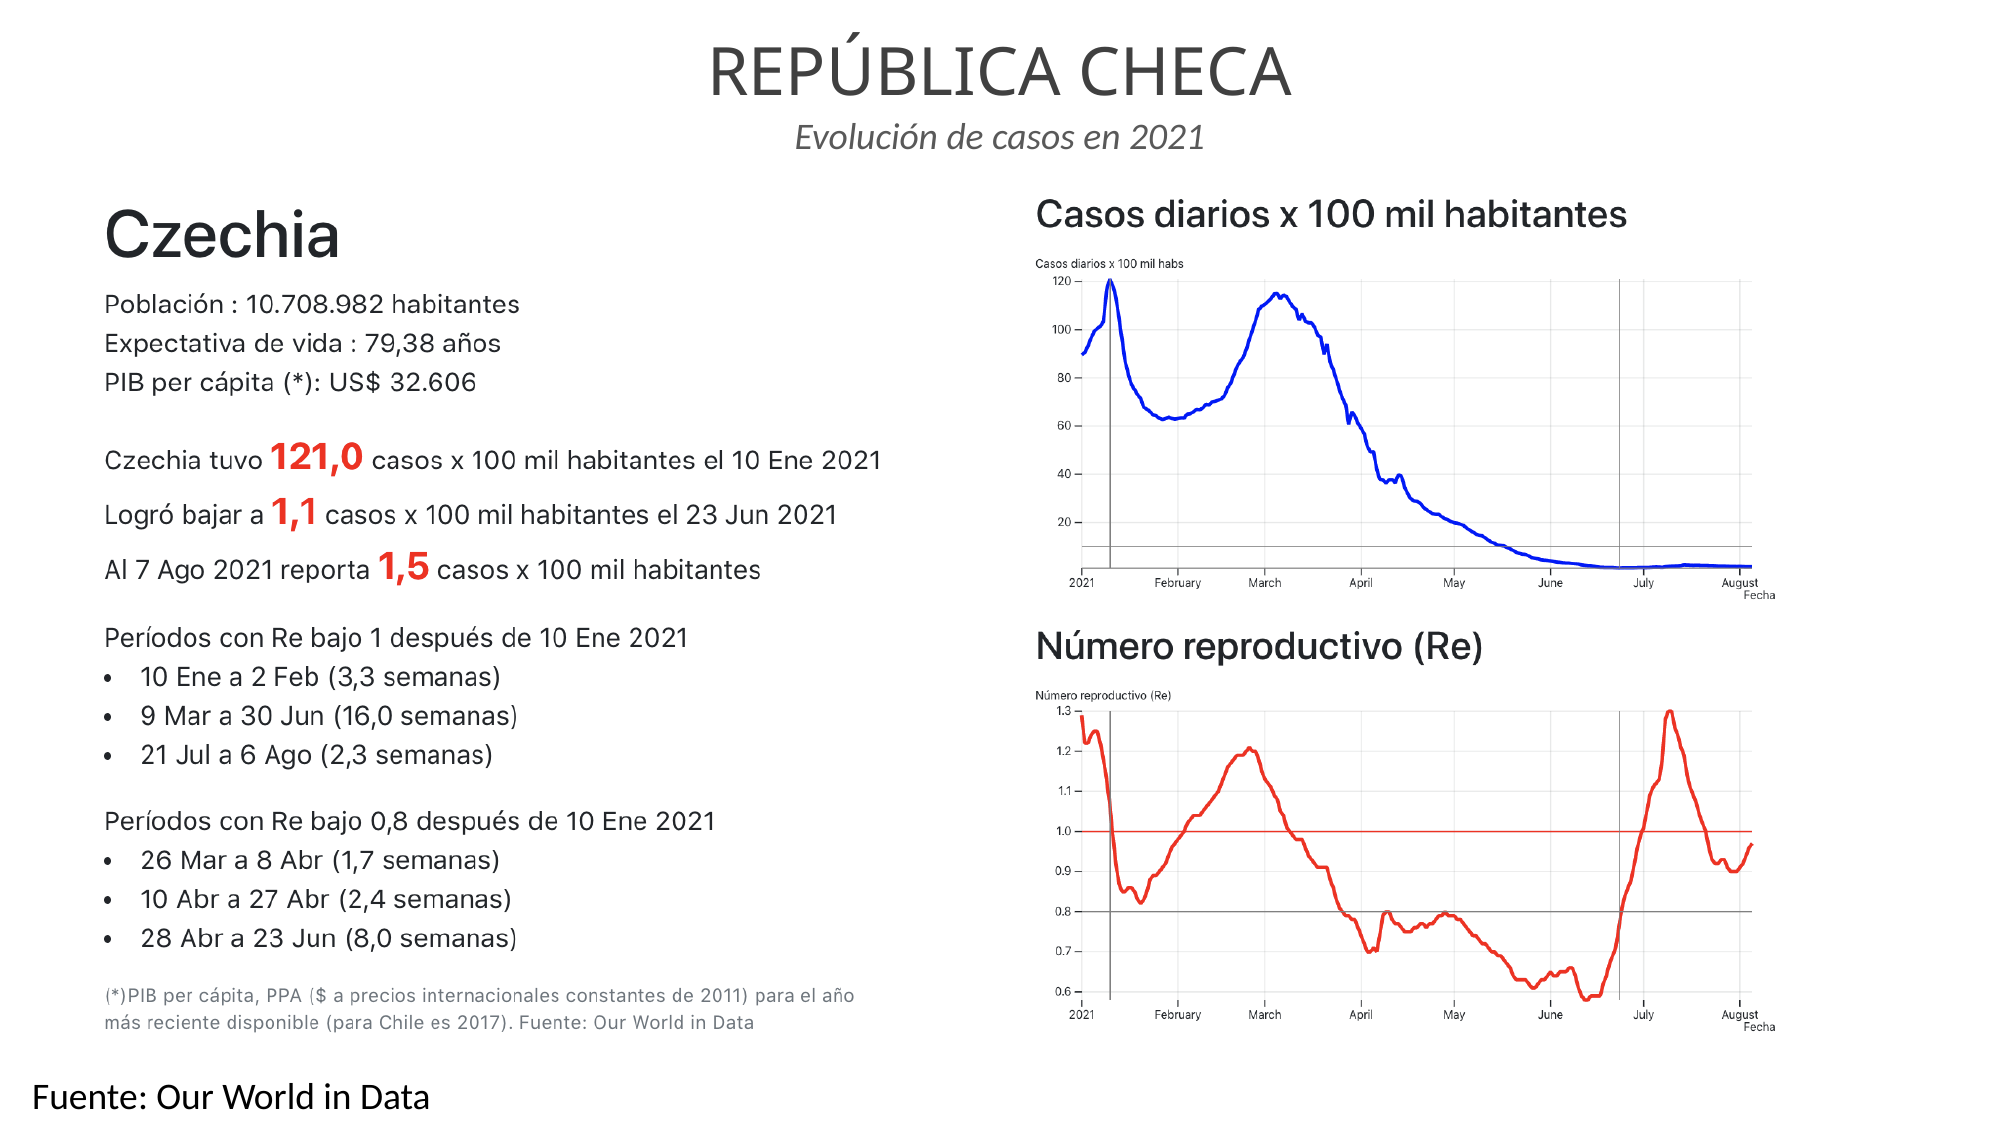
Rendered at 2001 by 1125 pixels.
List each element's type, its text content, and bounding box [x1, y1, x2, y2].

title REPÚBLICA CHECA [137, 12, 1863, 135]
picture [68, 188, 962, 1052]
picture [999, 188, 1817, 1040]
